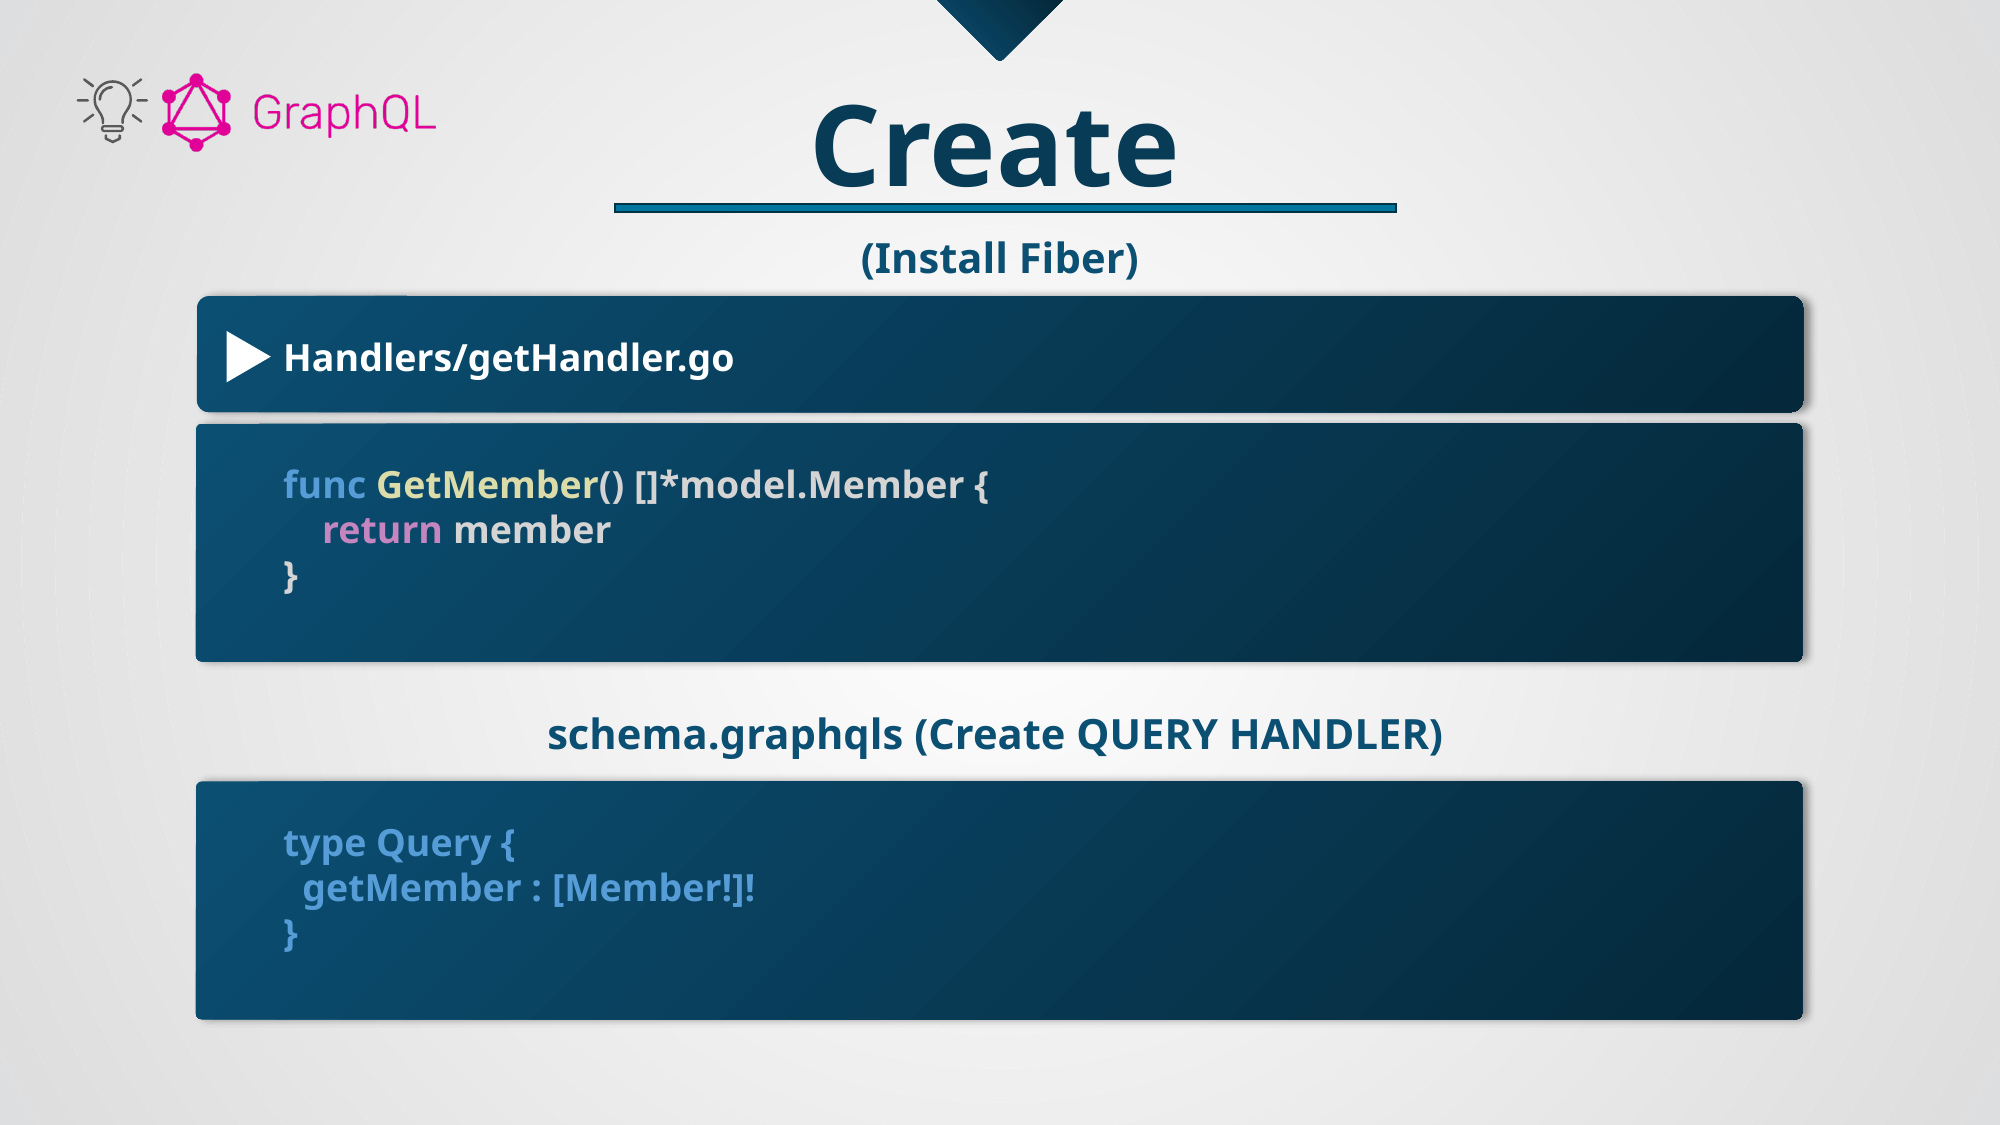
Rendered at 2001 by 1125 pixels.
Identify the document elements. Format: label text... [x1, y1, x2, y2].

text_box [937, 0, 1063, 61]
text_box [195, 781, 1803, 1020]
text_box schema.graphqls (Create QUERY HANDLER) [197, 700, 1805, 766]
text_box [196, 296, 1804, 413]
picture [138, 59, 442, 169]
text_box Create [615, 213, 1375, 217]
text_box [82, 77, 138, 145]
text_box [614, 203, 1397, 213]
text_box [195, 423, 1803, 662]
text_box [75, 98, 91, 103]
text_box (Install Fiber) [649, 224, 1351, 290]
text_box Create [615, 67, 1375, 203]
